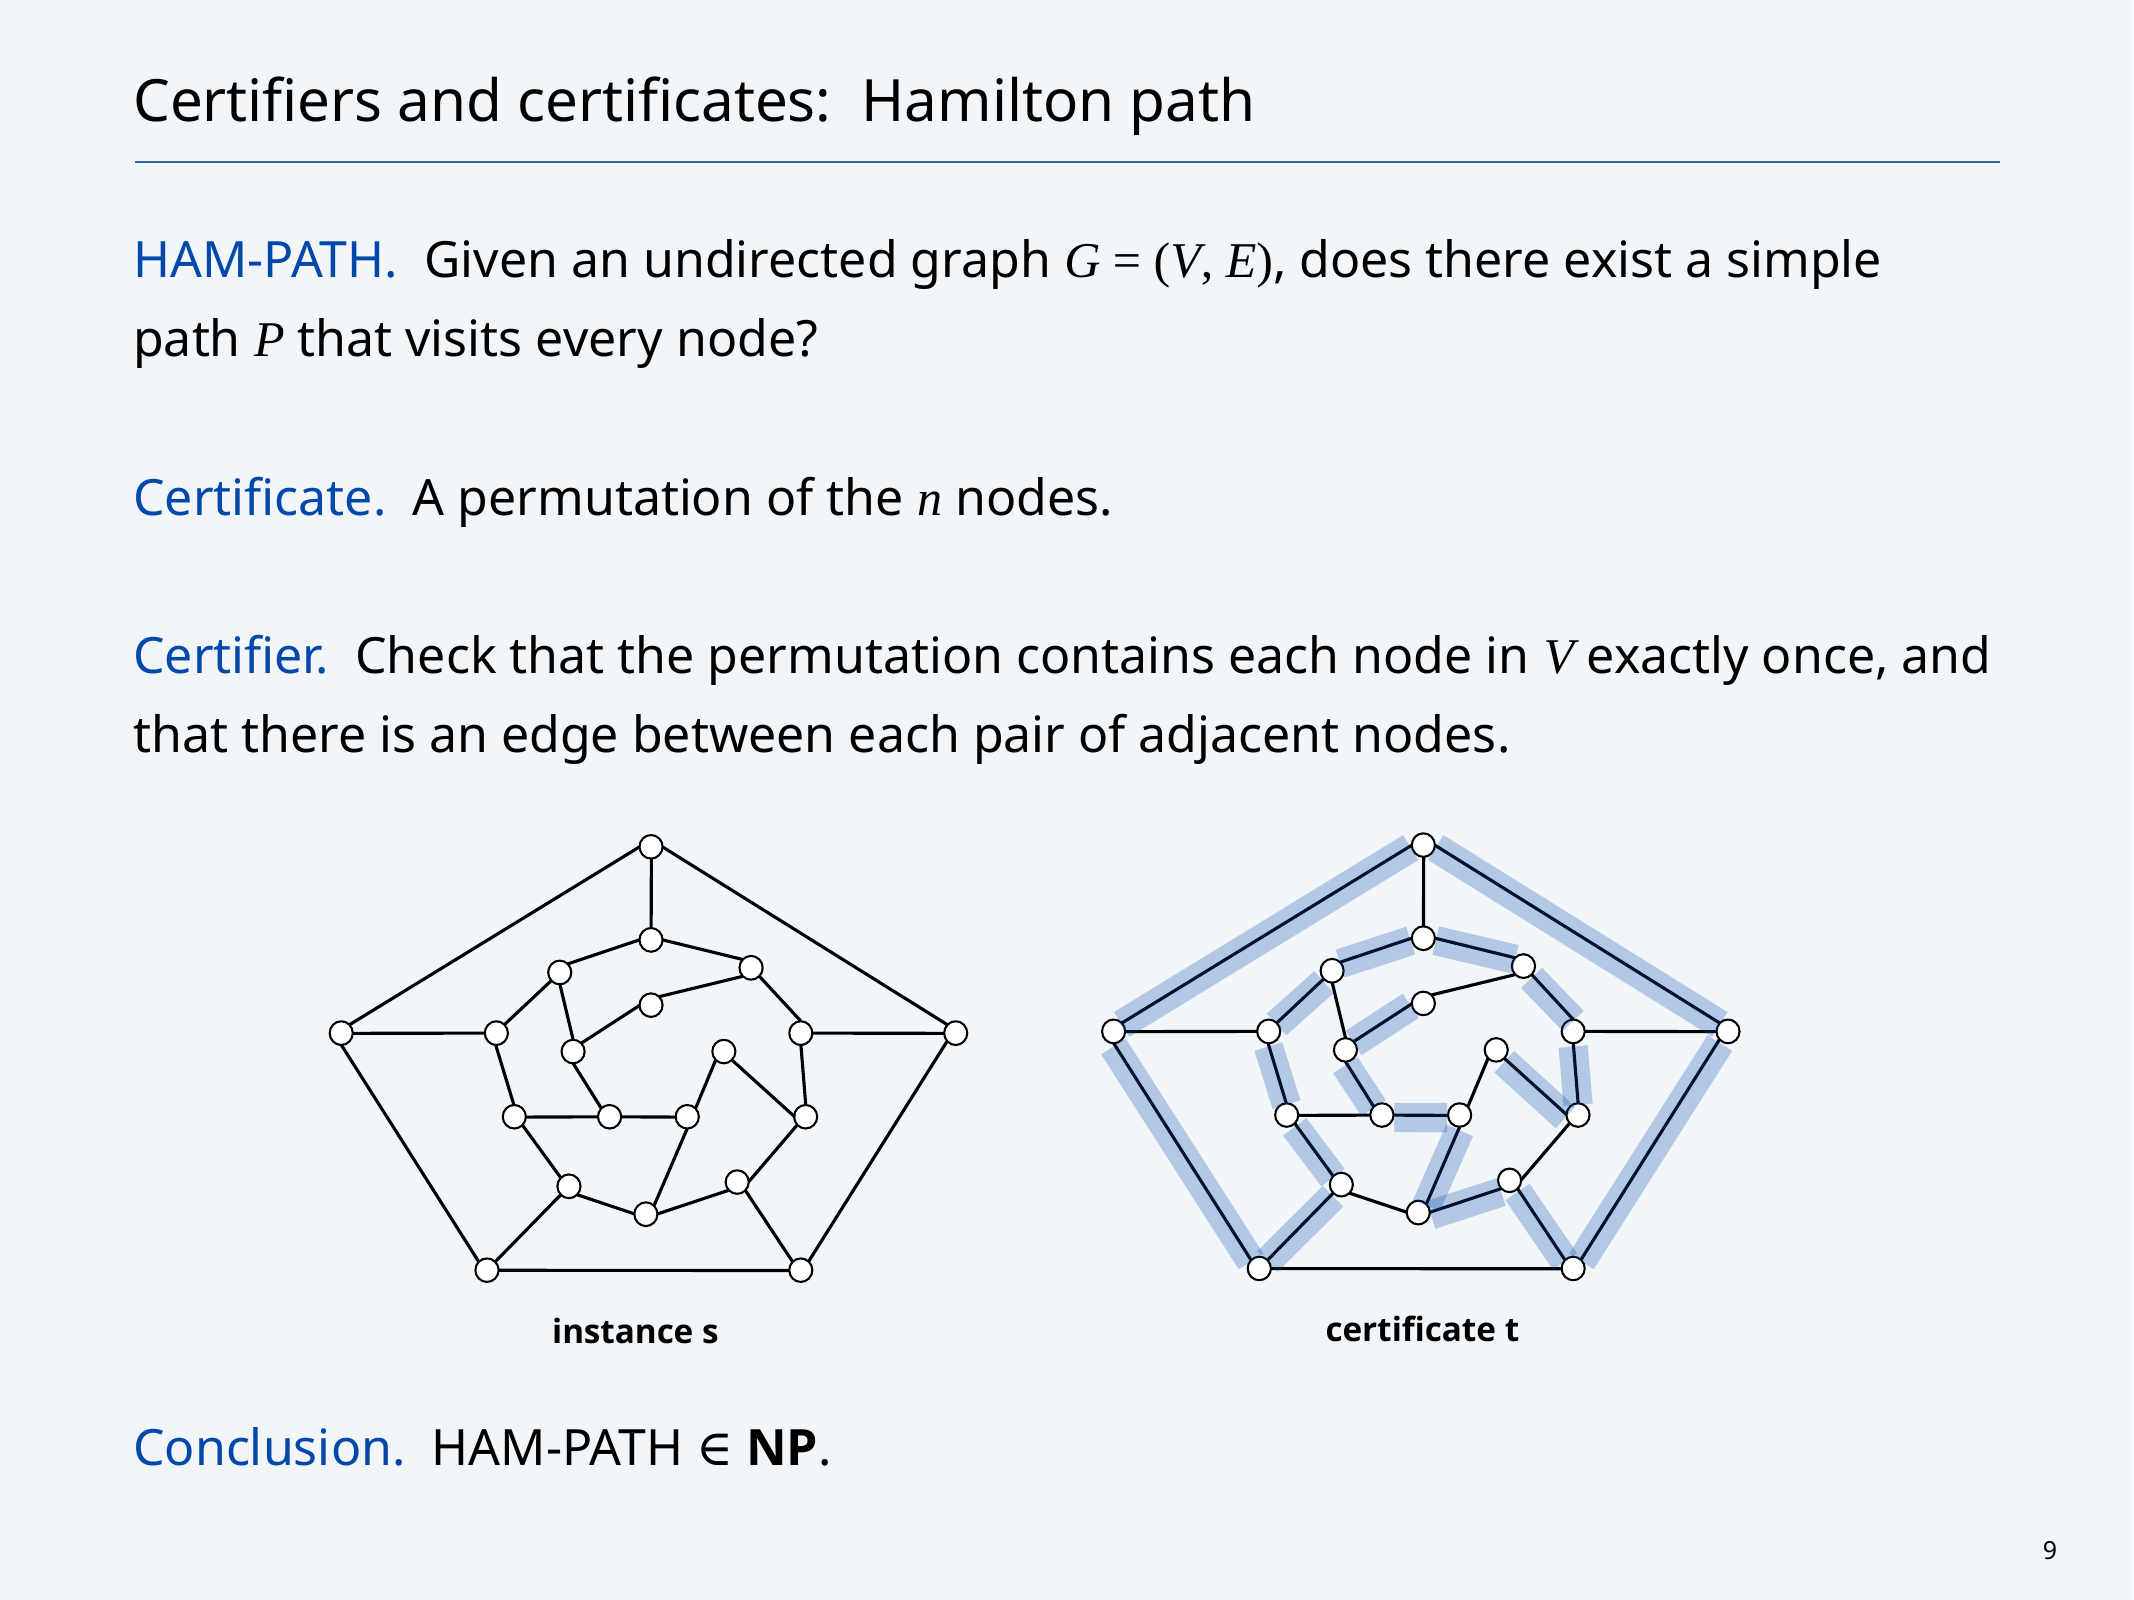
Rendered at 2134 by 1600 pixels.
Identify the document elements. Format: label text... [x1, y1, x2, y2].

list Ham-Path. Given an undirected graph G = (V, E), does there exist a simple path P that visits every node? Certificate. A permutation of the n nodes. Certifier. Check that the permutation contains each node in V exactly once, and that there is an edge between each pair of adjacent nodes. Conclusion. Ham-Path ∈ NP. [132, 207, 2001, 1551]
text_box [329, 834, 968, 1336]
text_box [1101, 833, 1740, 1334]
title Certifiers and certificates: Hamilton path [132, 0, 2001, 134]
slide_number 9 [2034, 1532, 2066, 1570]
